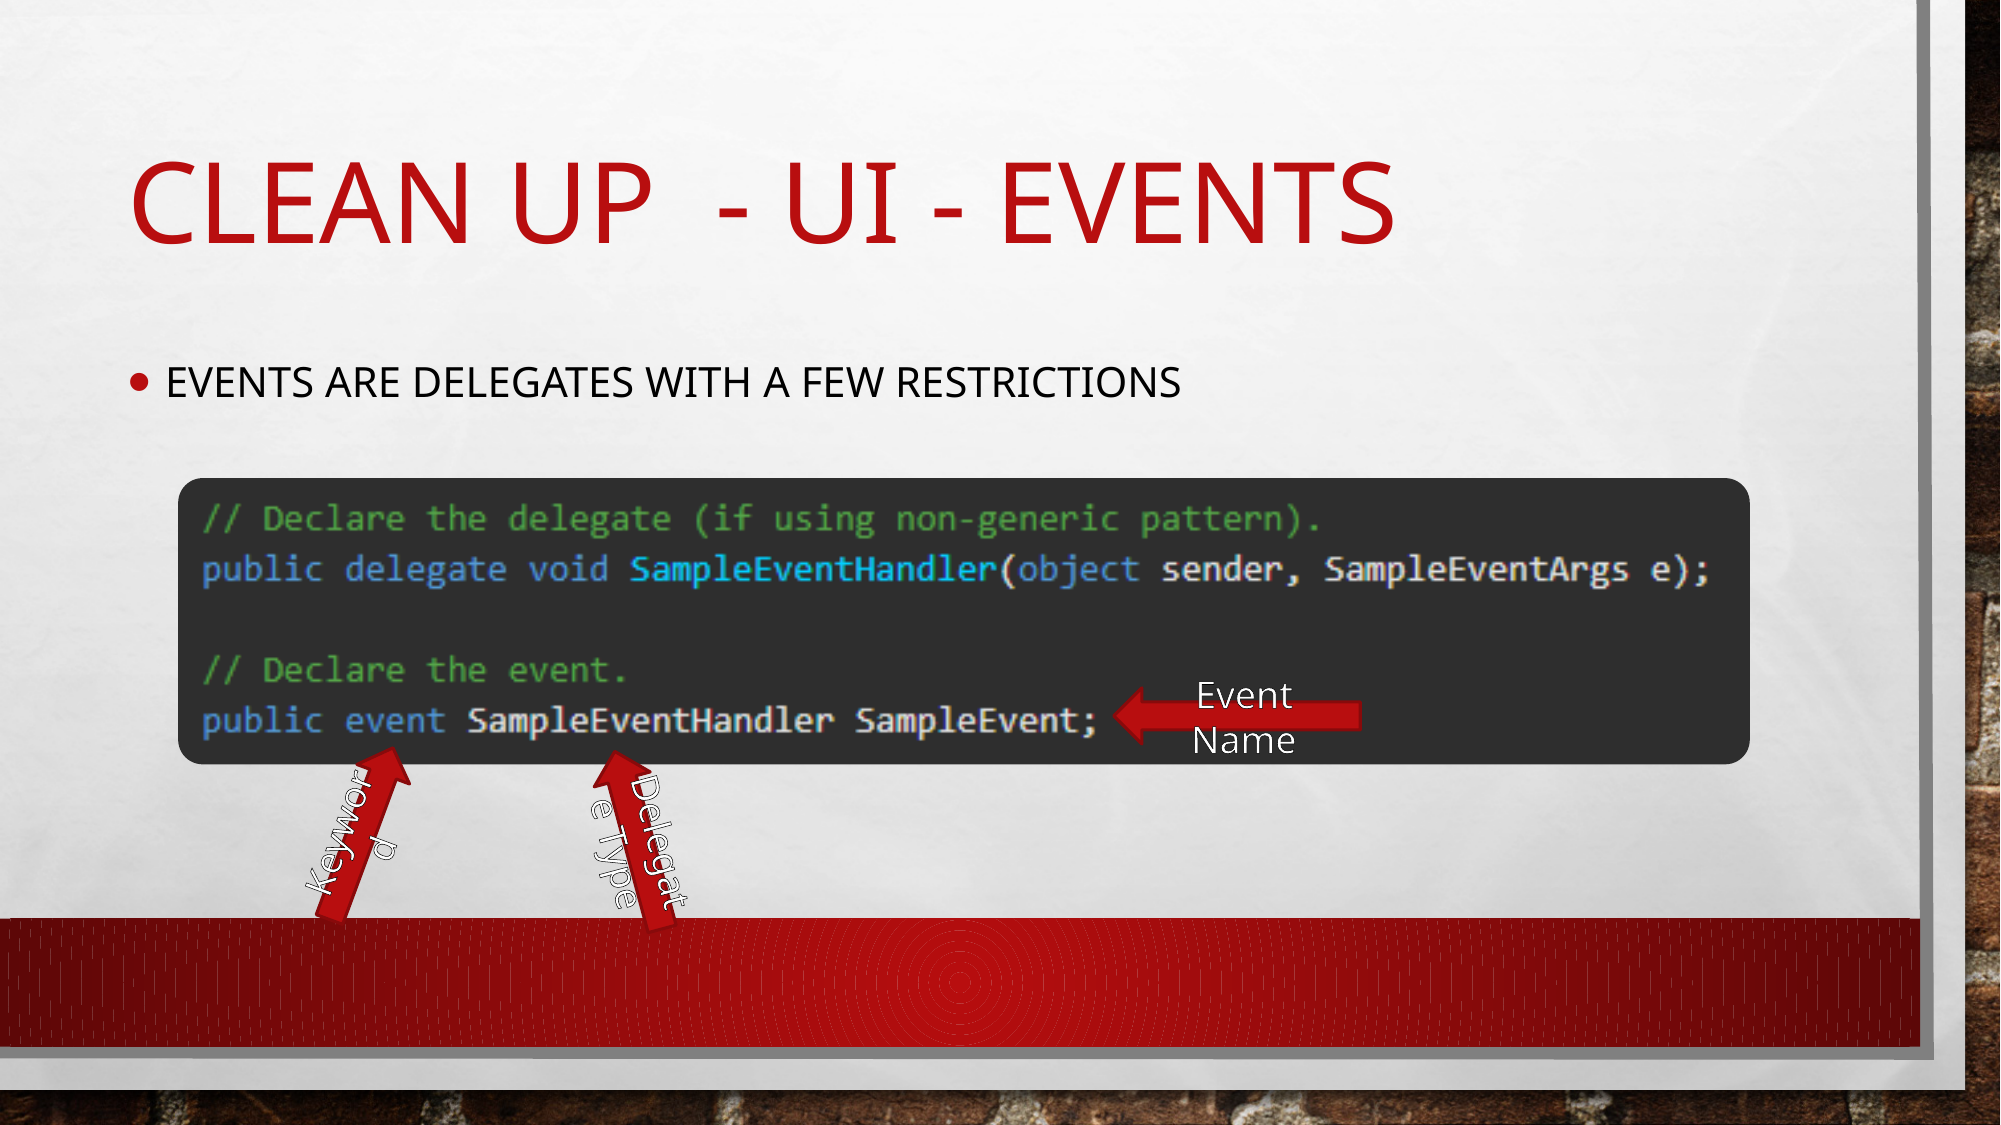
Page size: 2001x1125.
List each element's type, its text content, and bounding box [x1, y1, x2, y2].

title Clean up - ui - events [112, 112, 1818, 302]
text_box Delegate Type [592, 765, 678, 935]
text_box Keyword [314, 765, 411, 926]
picture [177, 477, 1751, 765]
list events are delegates with a few restrictions [112, 338, 1818, 882]
picture [0, 0, 2000, 1125]
